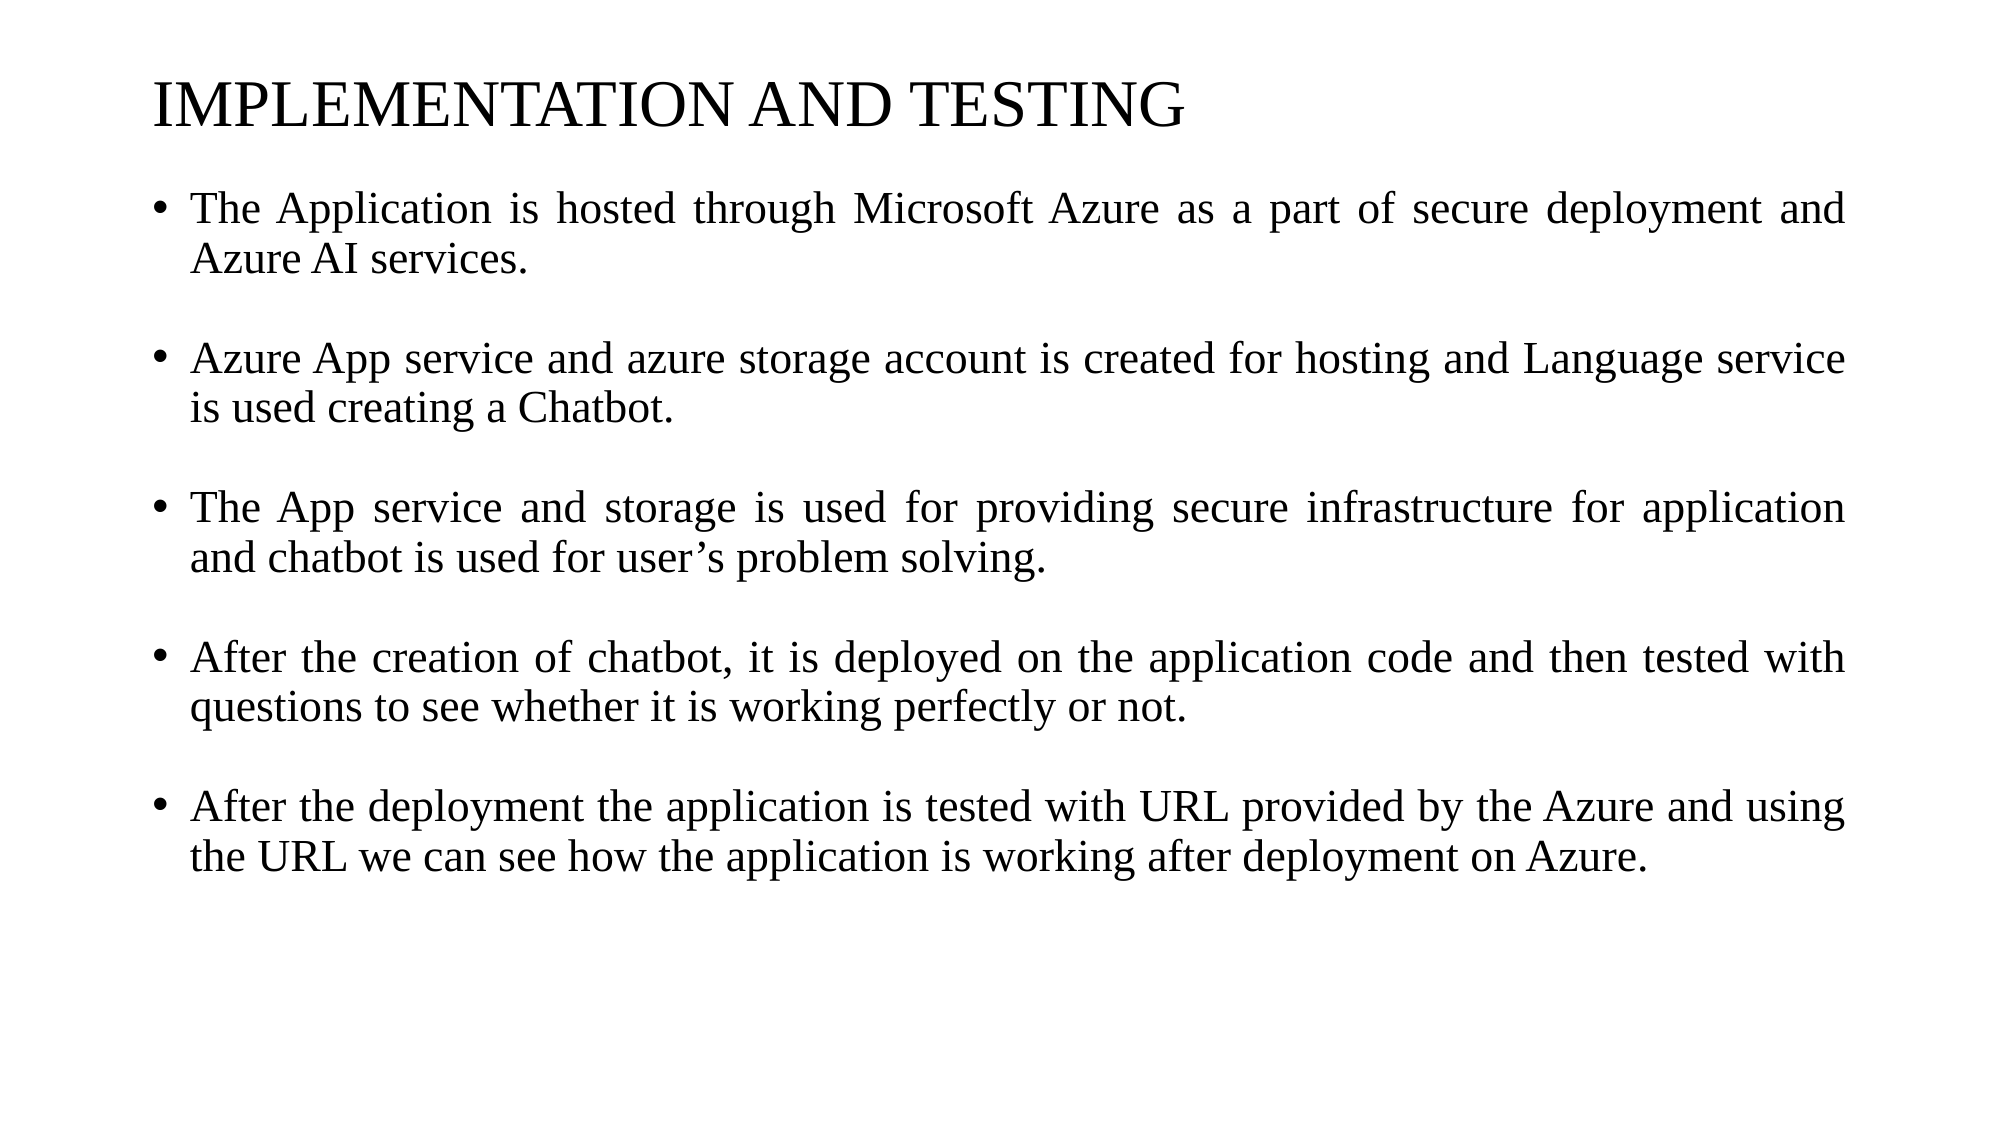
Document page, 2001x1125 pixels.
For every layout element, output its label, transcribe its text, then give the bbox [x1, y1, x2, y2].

list The Application is hosted through Microsoft Azure as a part of secure deployment and Azure AI services. Azure App service and azure storage account is created for hosting and Language service is used creating a Chatbot. The App service and storage is used for providing secure infrastructure for application and chatbot is used for user’s problem solving. After the creation of chatbot, it is deployed on the application code and then tested with questions to see whether it is working perfectly or not. After the deployment the application is tested with URL provided by the Azure and using the URL we can see how the application is working after deployment on Azure. [137, 176, 1863, 1016]
title IMPLEMENTATION AND TESTING [137, 0, 1863, 176]
